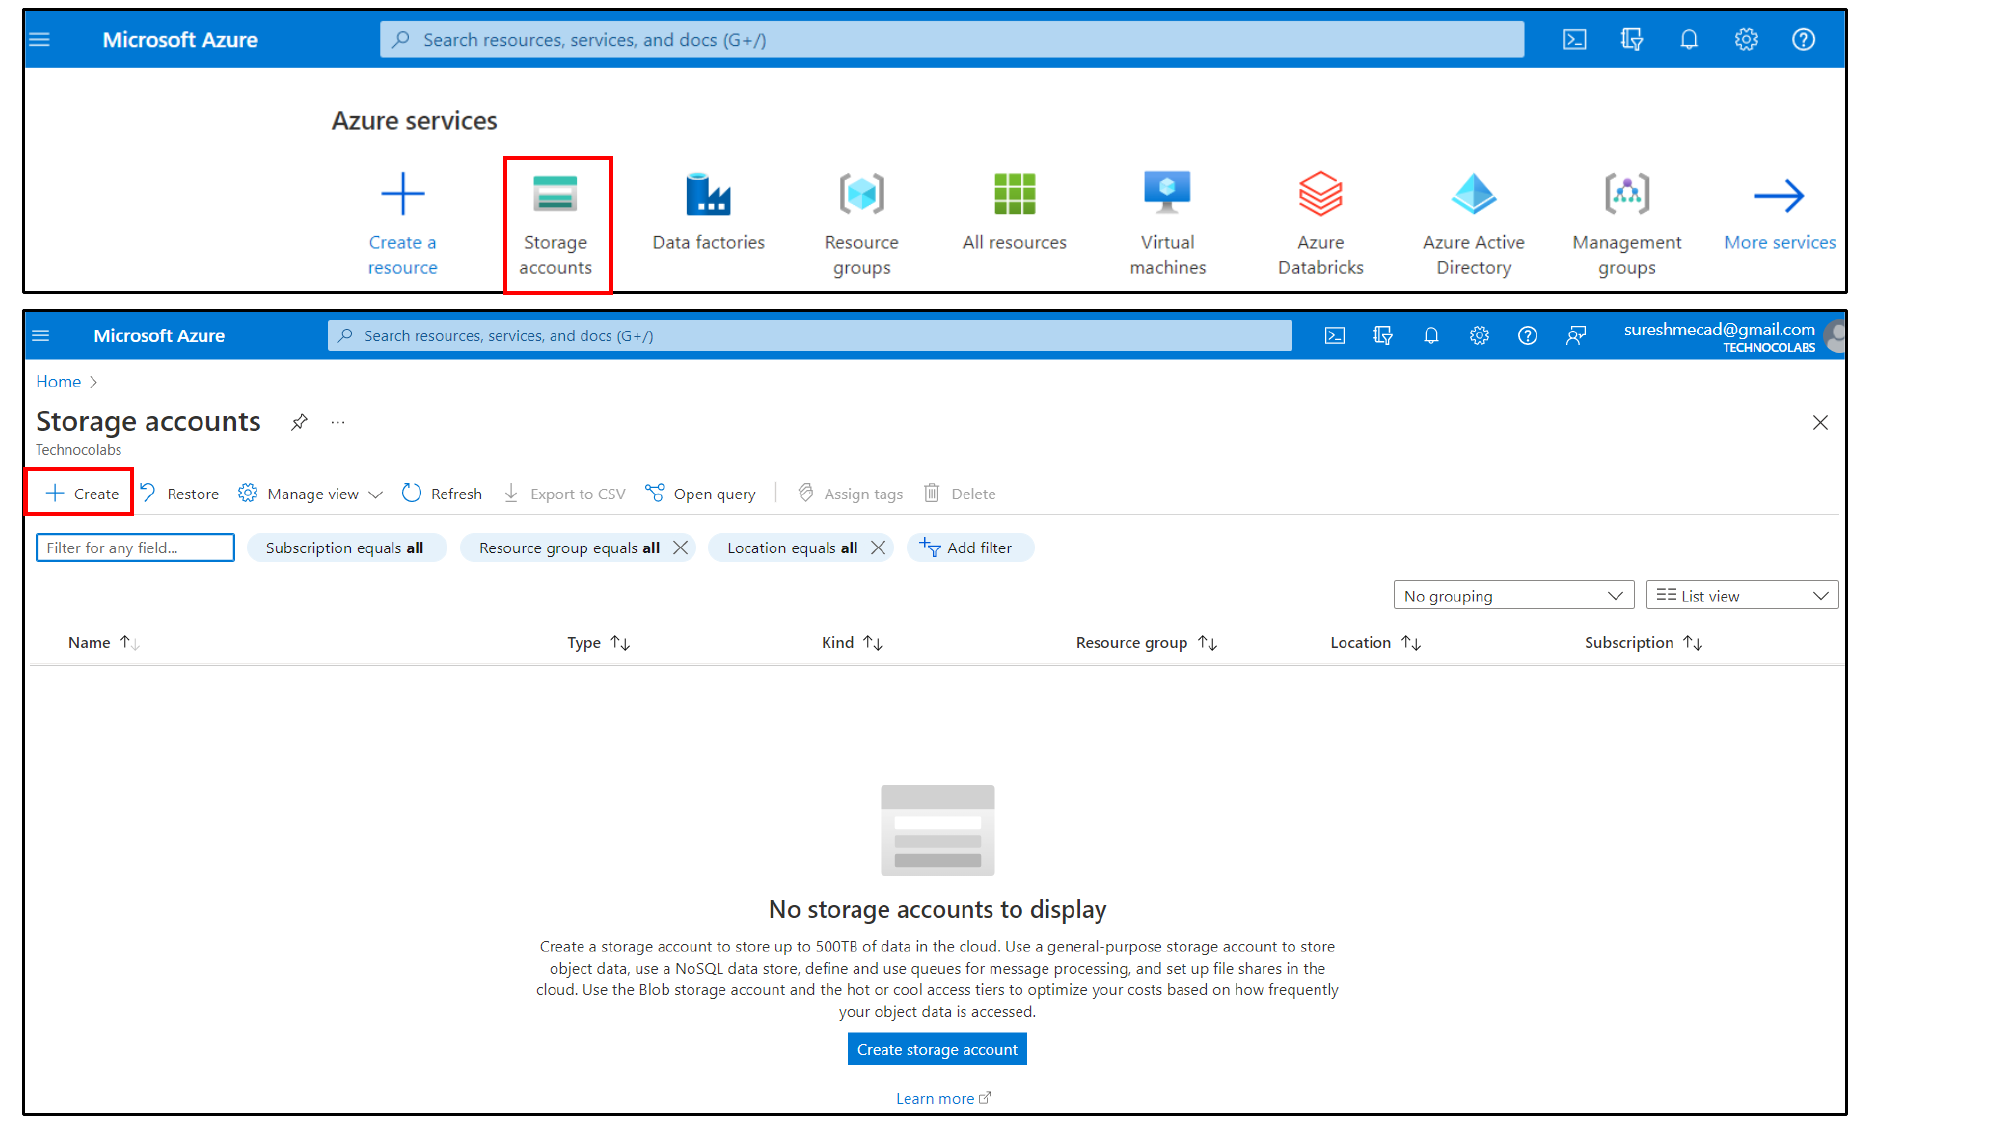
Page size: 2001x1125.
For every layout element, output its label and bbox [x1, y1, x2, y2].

picture [25, 11, 1845, 292]
picture [25, 312, 1845, 1113]
